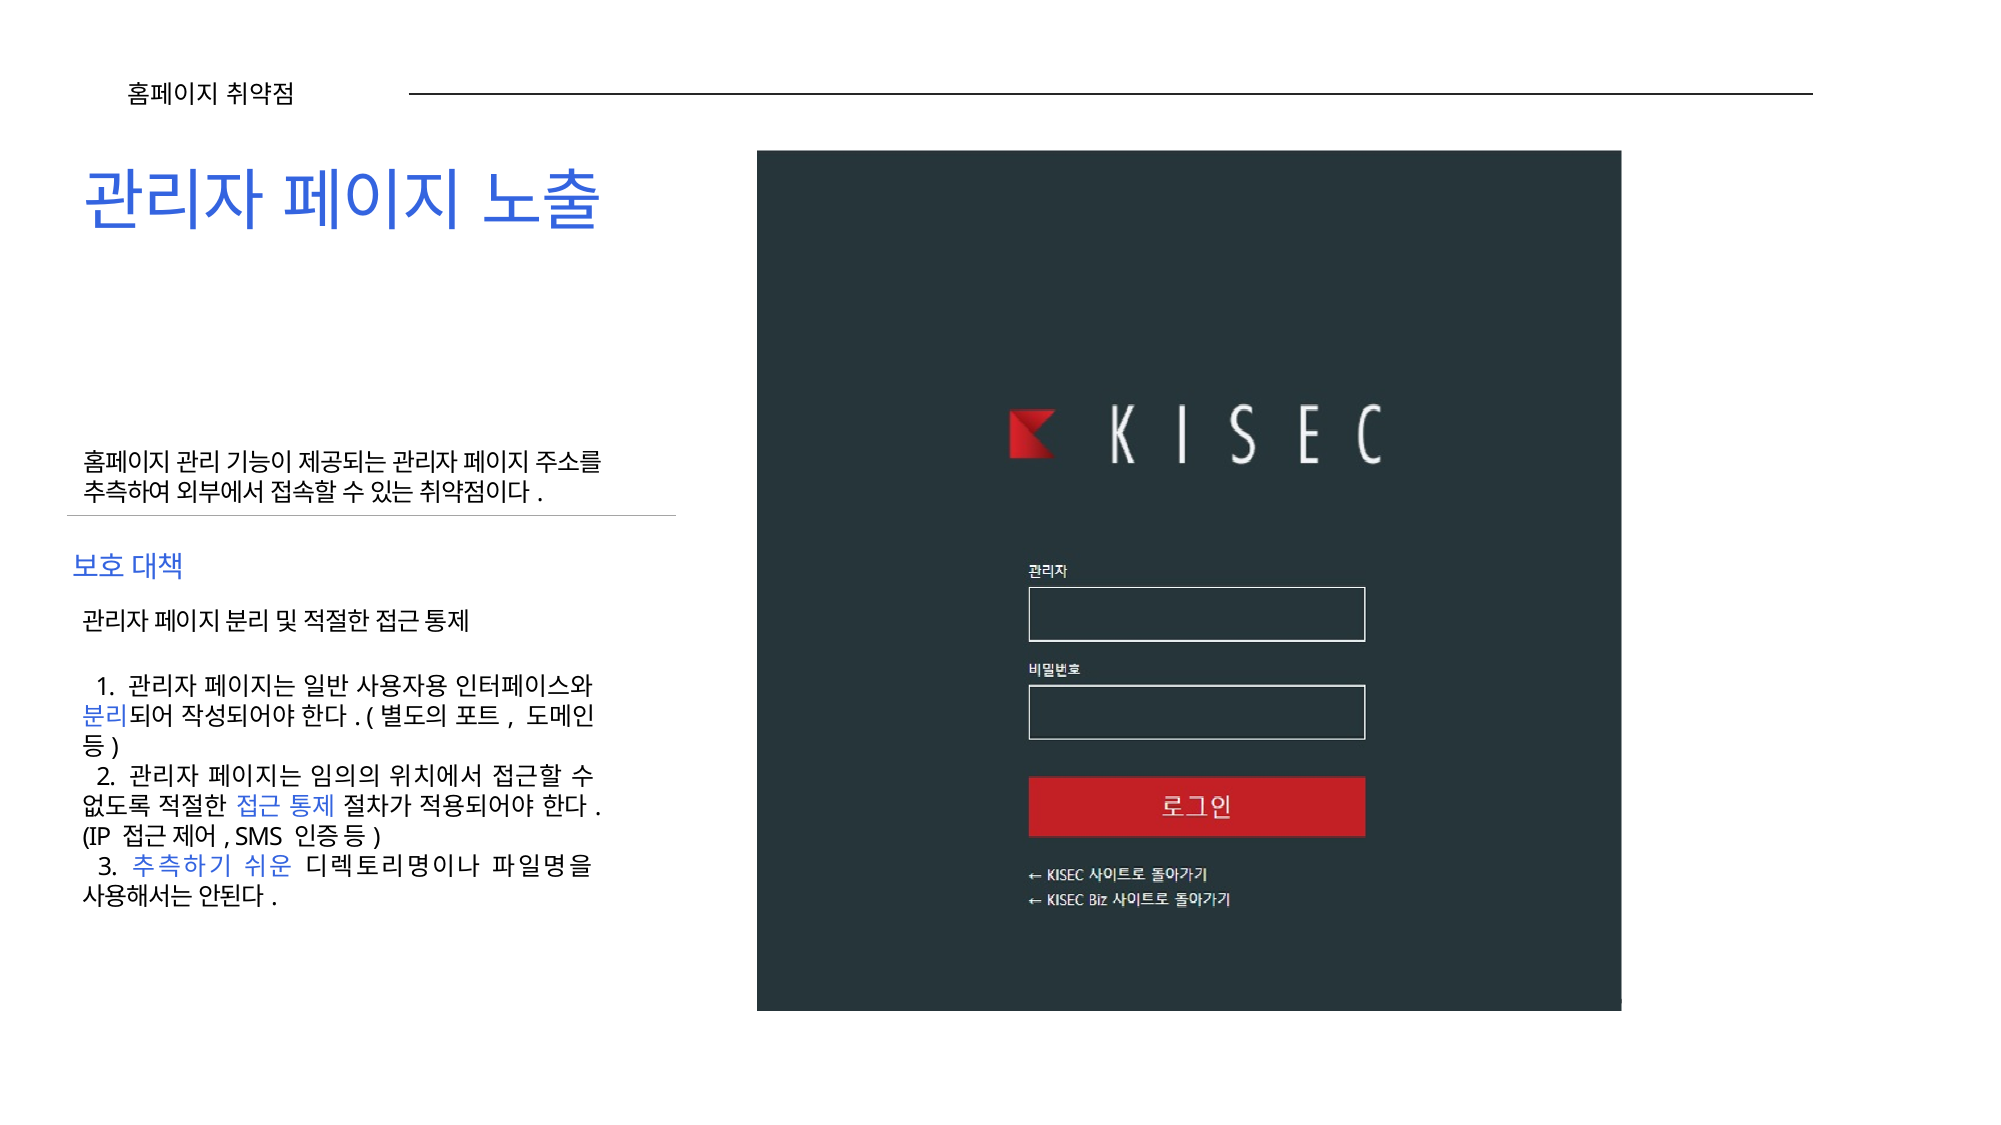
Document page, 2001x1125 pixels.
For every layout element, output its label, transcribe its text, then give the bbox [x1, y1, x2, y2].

text_box 홈페이지 관리 기능이 제공되는 관리자 페이지 주소를 추측하여 외부에서 접속할 수 있는 취약점이다. [68, 439, 670, 515]
text_box 관리자 페이지 노출 [68, 149, 788, 280]
text_box 관리자 페이지 분리 및 적절한 접근 통제 1. 관리자 페이지는 일반 사용자용 인터페이스와 분리되어 작성되어야 한다. (별도의 포트, 도메인 등) 2. 관리자 페이지는 임의의 위치에서 접근할 수 없도록 적절한 접근 통제 절차가 적용되어야 한다. (IP 접근 제어, SMS 인증 등) 3. 추측하기 쉬운 디렉토리명이나 파일명을 사용해서는 안된다. [67, 591, 616, 990]
picture [757, 150, 1622, 1013]
text_box 보호 대책 [57, 533, 238, 591]
text_box 홈페이지 취약점 [112, 71, 311, 117]
